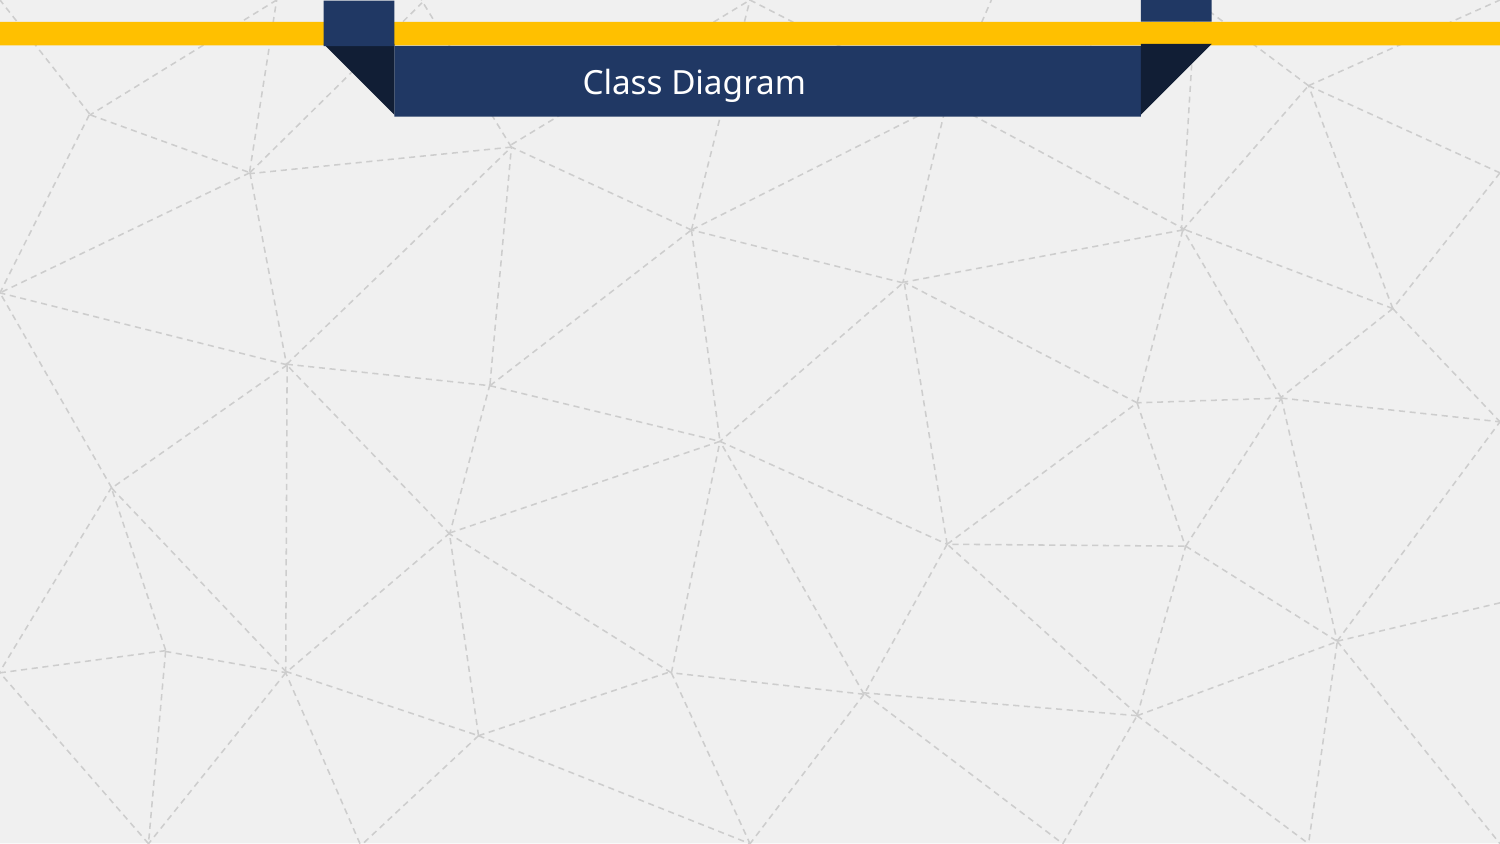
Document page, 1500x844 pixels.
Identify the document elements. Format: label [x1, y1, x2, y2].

text_box [0, 0, 1500, 117]
